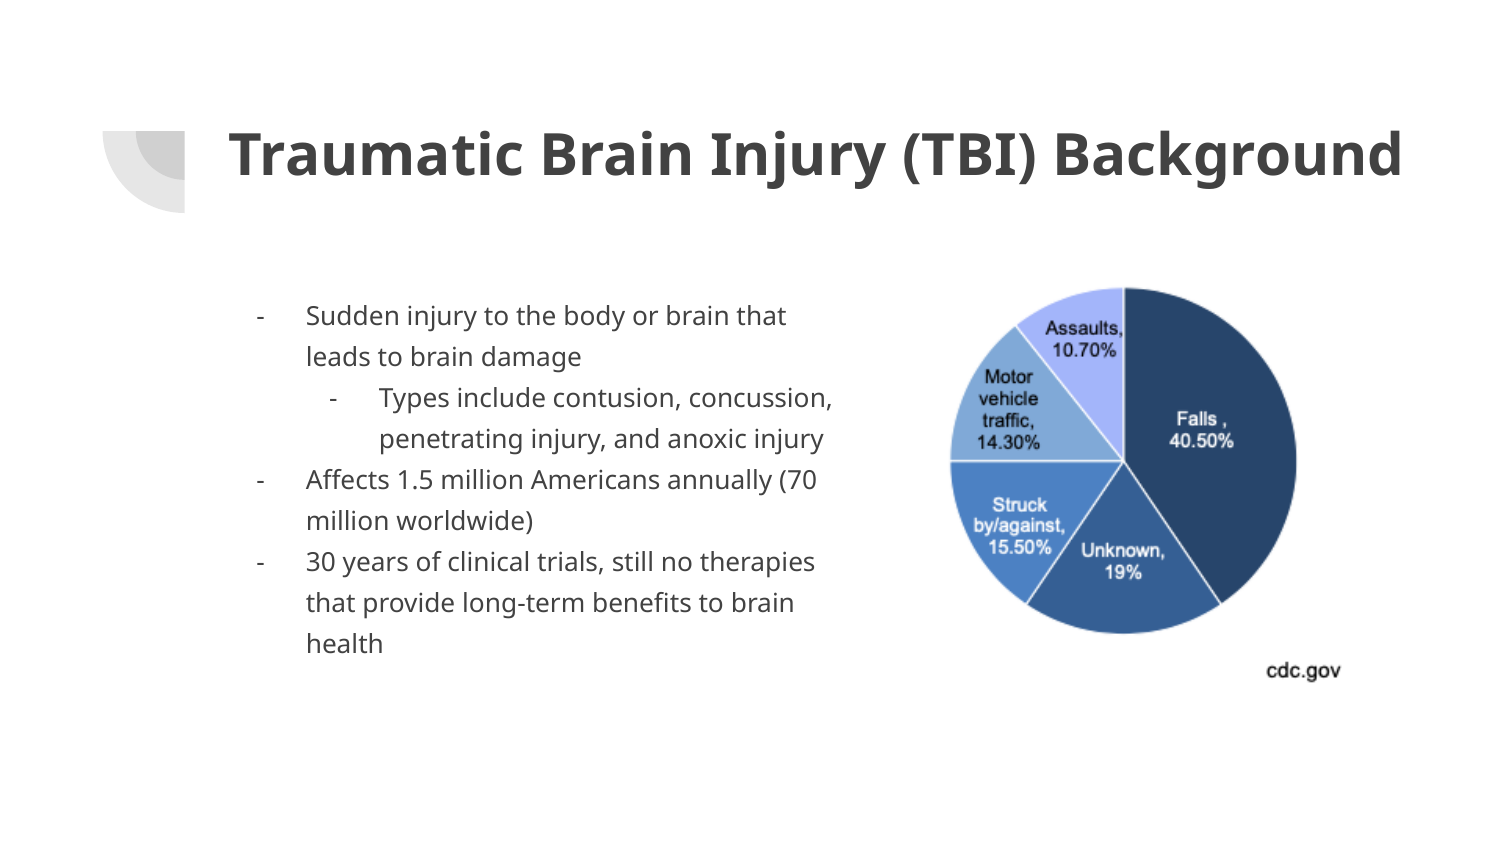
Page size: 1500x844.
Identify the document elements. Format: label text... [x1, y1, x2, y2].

title Traumatic Brain Injury (TBI) Background [213, 98, 1454, 263]
picture [927, 277, 1345, 684]
list Sudden injury to the body or brain that leads to brain damage Types include contusion, concussion, penetrating injury, and anoxic injury Affects 1.5 million Americans annually (70 million worldwide) 30 years of clinical trials, still no therapies that provide long-term benefits to brain health [218, 277, 854, 695]
